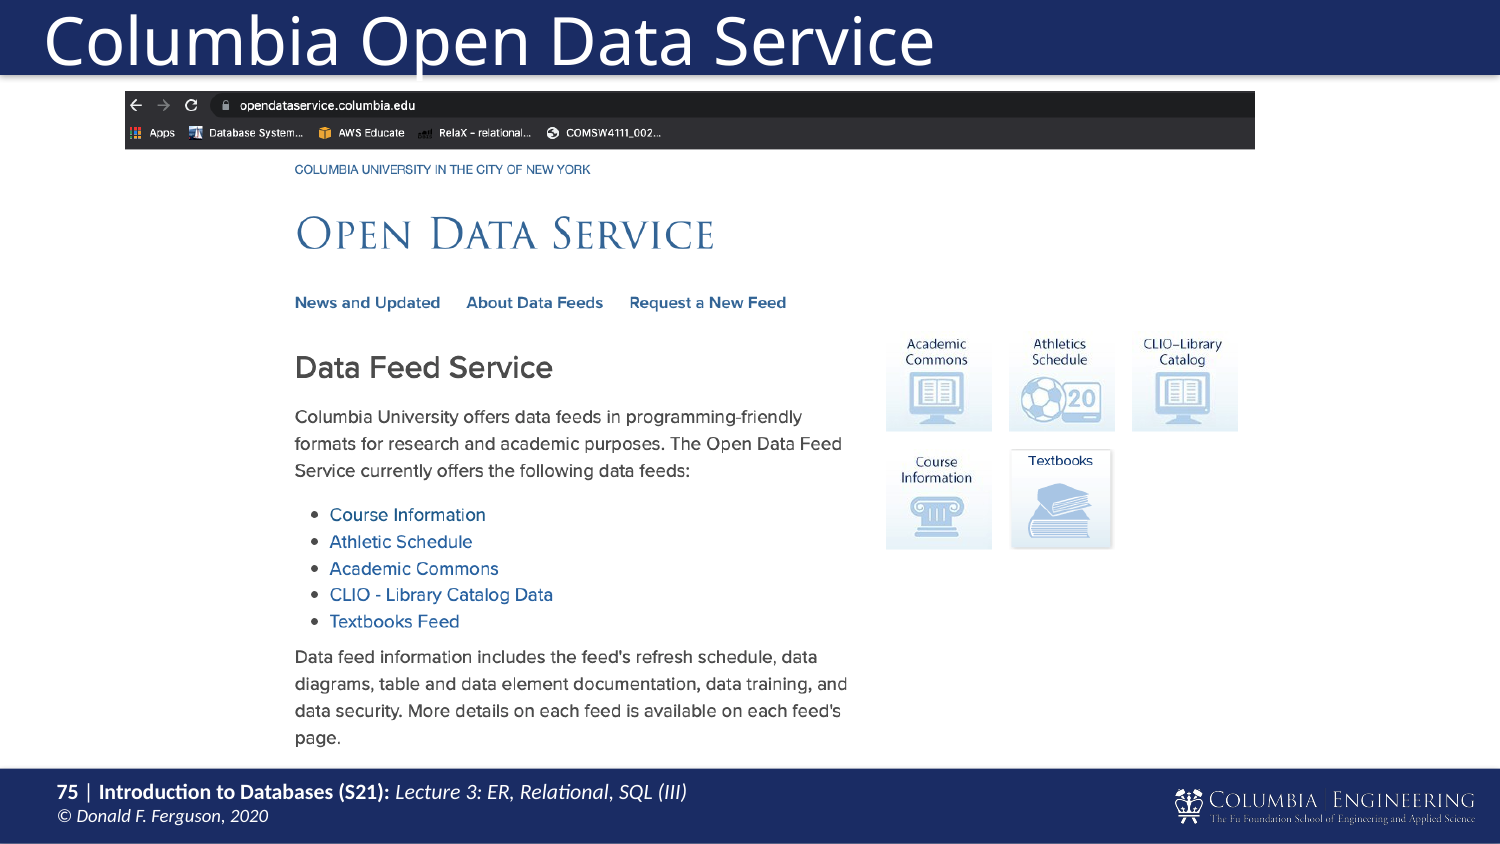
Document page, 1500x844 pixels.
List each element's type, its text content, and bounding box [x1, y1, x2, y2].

title Columbia Open Data Service [28, 0, 1450, 73]
picture [124, 91, 1255, 752]
